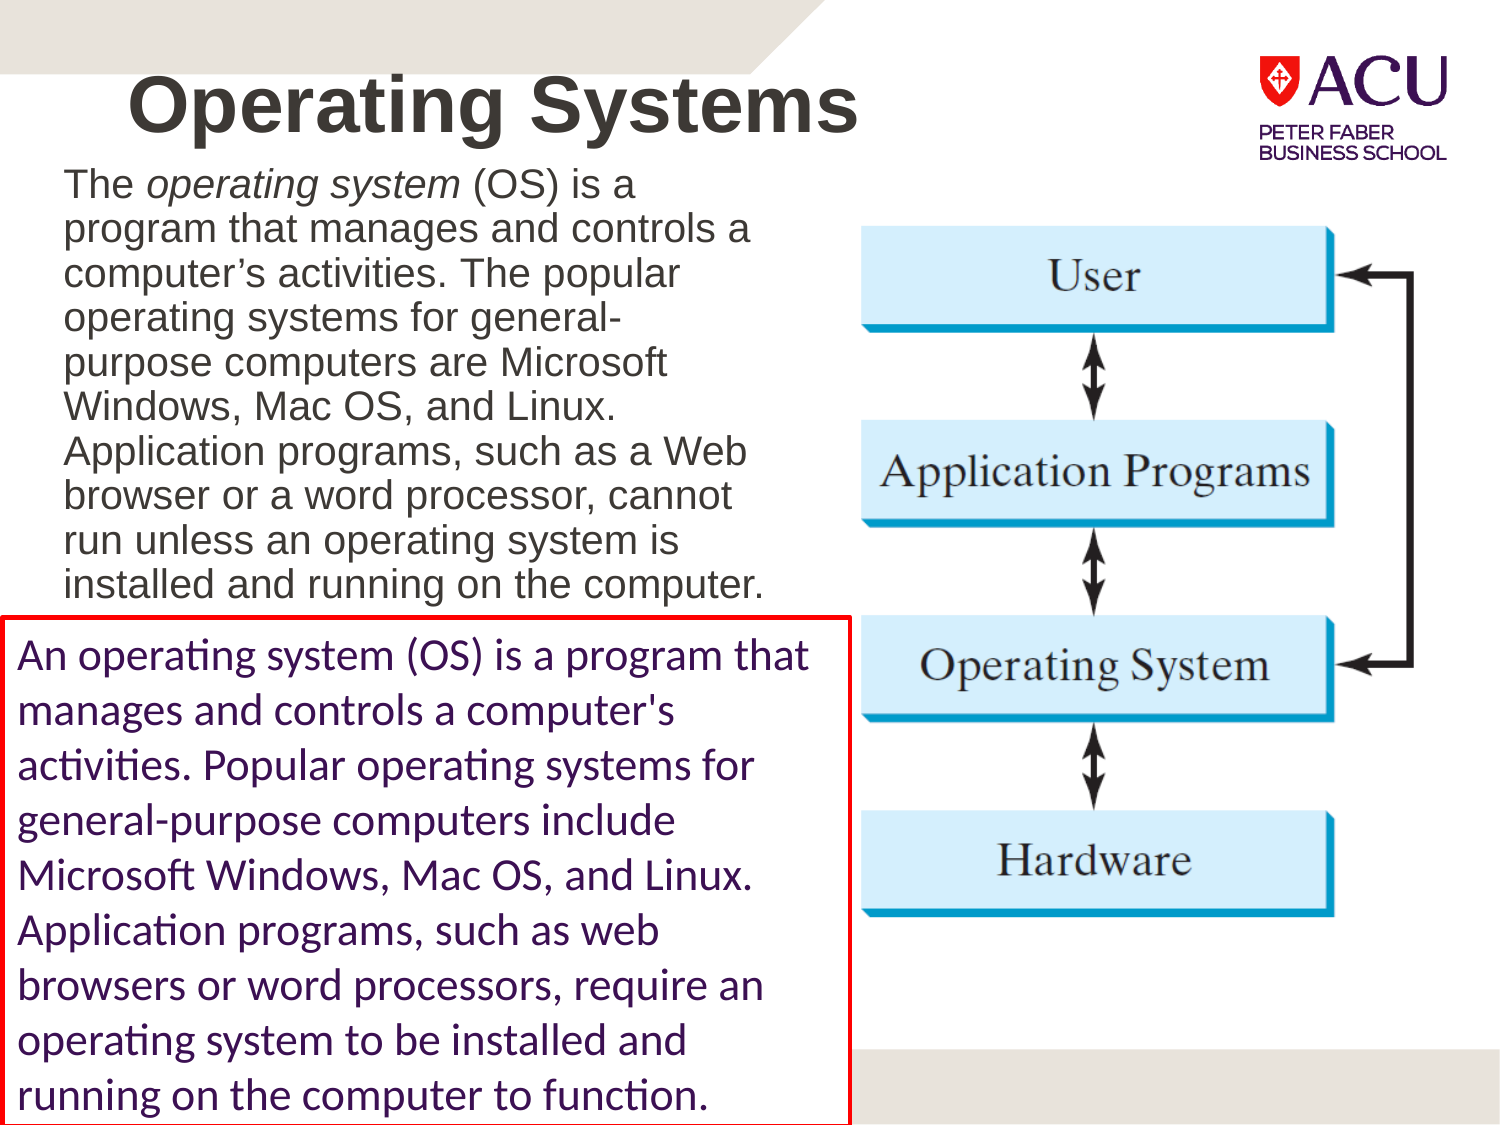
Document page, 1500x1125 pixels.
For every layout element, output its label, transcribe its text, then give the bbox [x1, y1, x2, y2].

picture [1240, 41, 1466, 175]
list The operating system (OS) is a program that manages and controls a computer’s activities. The popular operating systems for general-purpose computers are Microsoft Windows, Mac OS, and Linux. Application programs, such as a Web browser or a word processor, cannot run unless an operating system is installed and running on the computer. [48, 413, 786, 617]
list The operating system (OS) is a program that manages and controls a computer’s activities. The popular operating systems for general-purpose computers are Microsoft Windows, Mac OS, and Linux. Application programs, such as a Web browser or a word processor, cannot run unless an operating system is installed and running on the computer. [48, 155, 786, 412]
picture [849, 199, 1436, 932]
title Operating Systems [112, 37, 1388, 163]
text_box An operating system (OS) is a program that manages and controls a computer's activities. Popular operating systems for general-purpose computers include Microsoft Windows, Mac OS, and Linux. Application programs, such as web browsers or word processors, require an operating system to be installed and running on the computer to function. [2, 617, 850, 1125]
